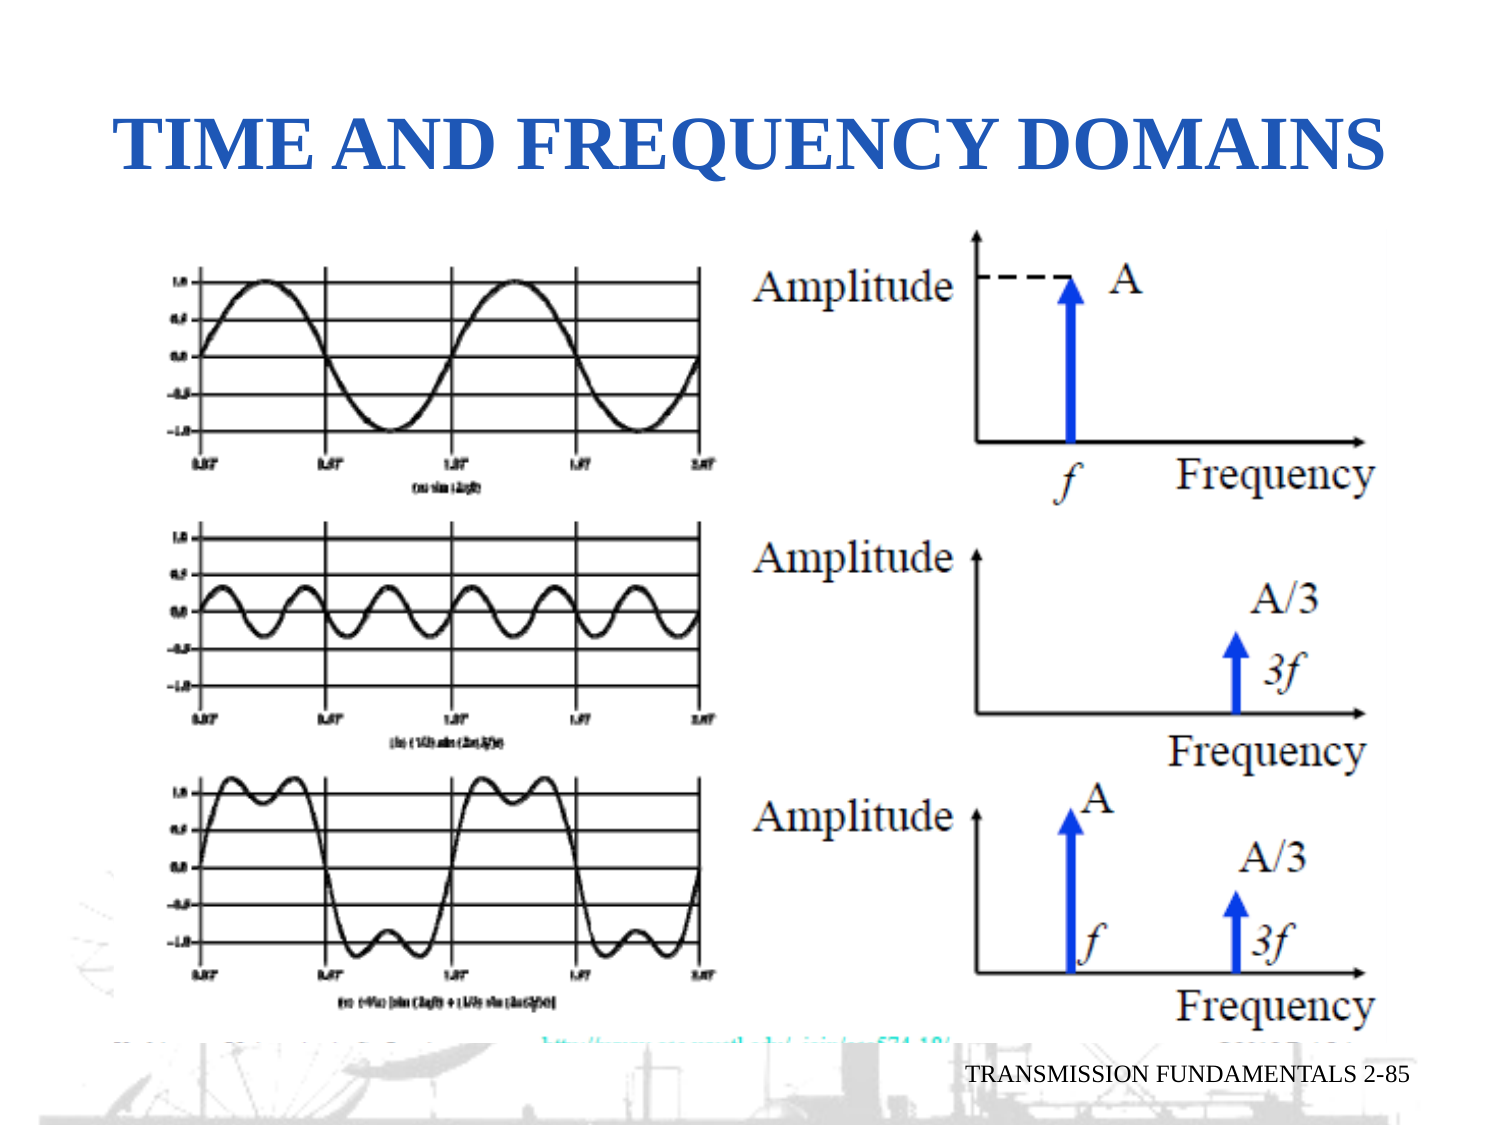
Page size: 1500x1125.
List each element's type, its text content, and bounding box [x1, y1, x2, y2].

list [113, 229, 1387, 1043]
title Time and Frequency Domains [75, 45, 1425, 233]
slide_number TRANSMISSION FUNDAMENTALS 2-85 [893, 1042, 1425, 1103]
